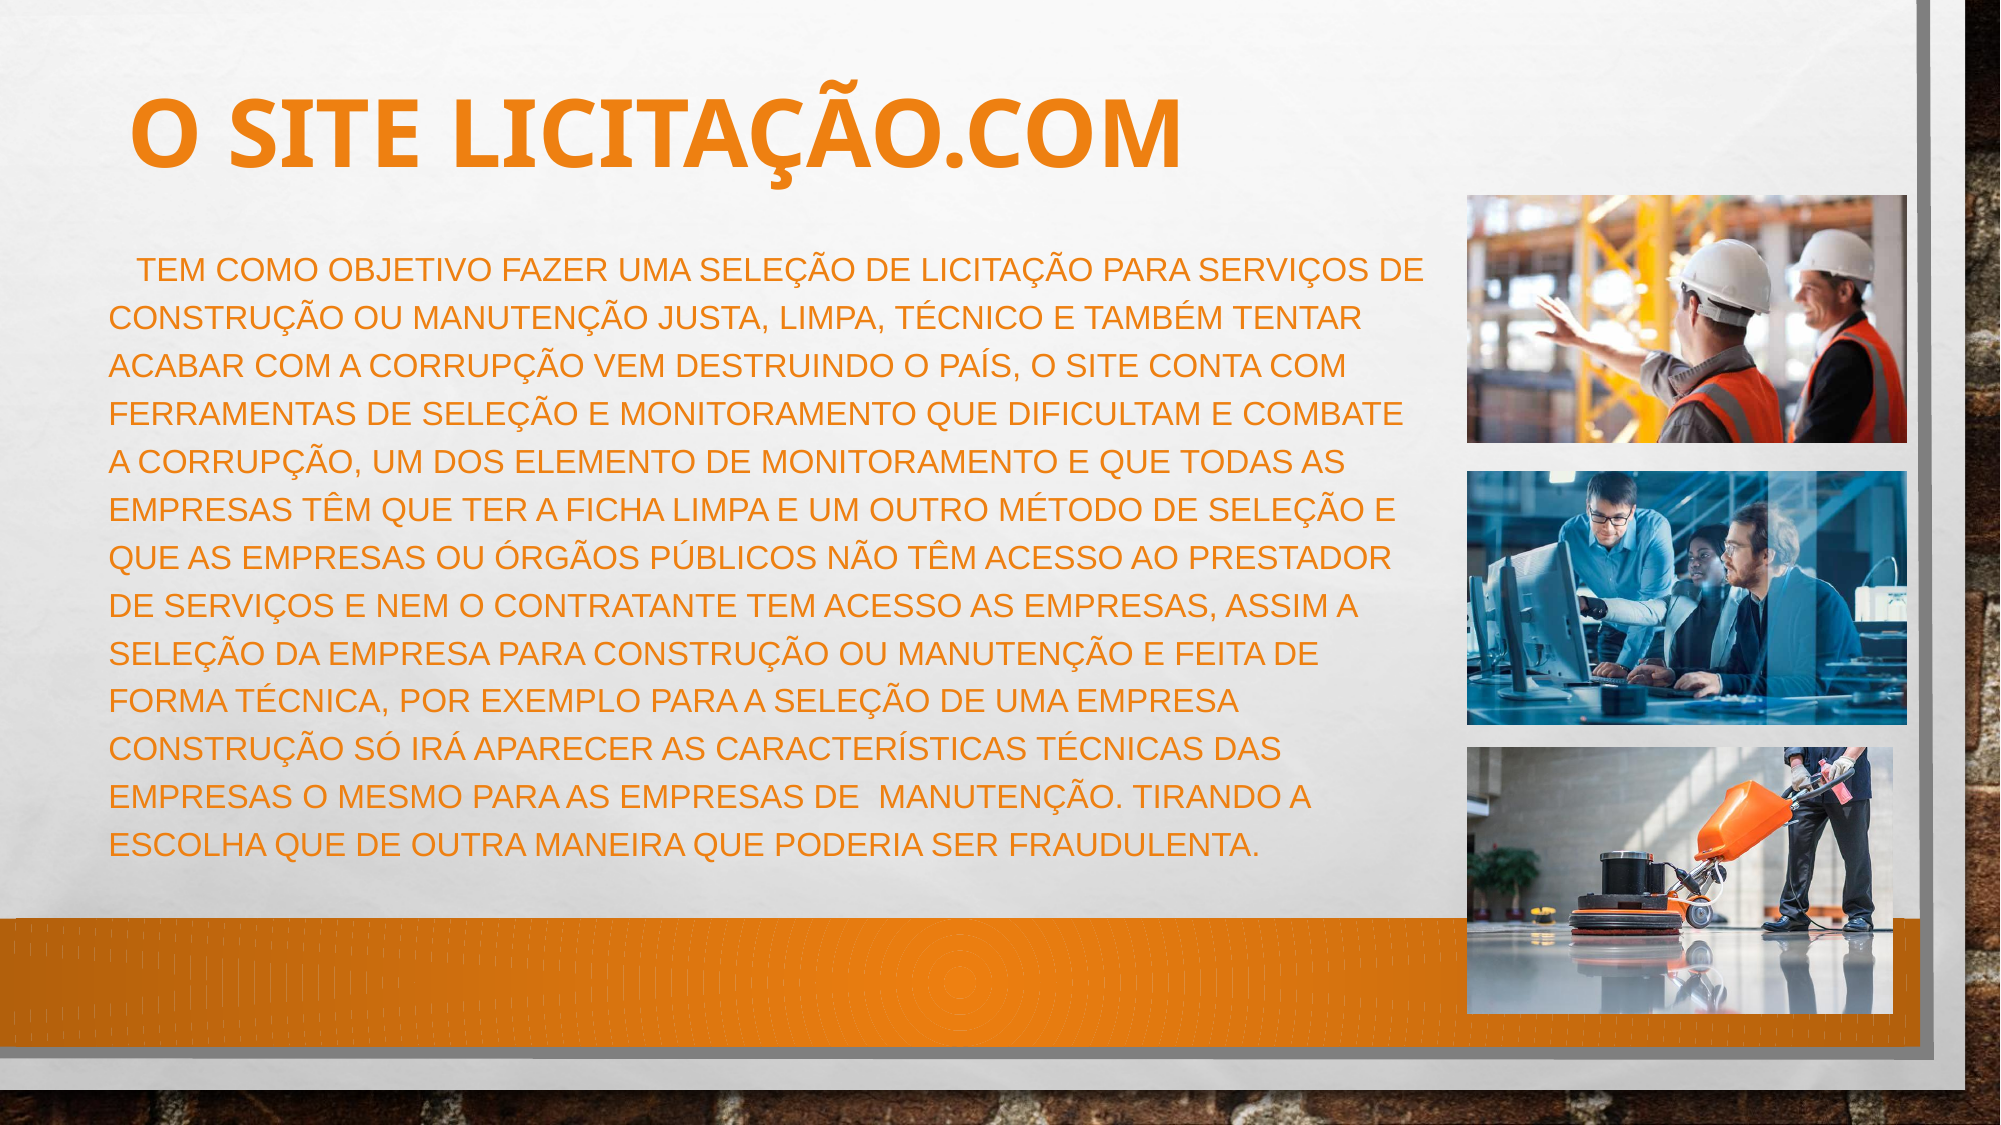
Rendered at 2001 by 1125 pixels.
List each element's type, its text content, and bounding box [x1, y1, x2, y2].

picture [0, 0, 1919, 1014]
picture [0, 0, 2001, 1125]
title O SITE LICITAÇÃO.COM [112, 78, 1818, 196]
list TEM COMO OBJETIVO FAZER UMA SELEÇÃO DE LICITAÇÃO PARA SERVIÇOS DE CONSTRUÇÃO OU MANUTENÇÃO JUSTA, LIMPA, TÉCNICO E TAMBÉM TENTAR ACABAR COM A CORRUPÇÃO VEM DESTRUINDO O PAÍS, O SITE CONTA COM FERRAMENTAS DE SELEÇÃO E MONITORAMENTO QUE DIFICULTAM E COMBATE A CORRUPÇÃO, UM DOS ELEMENTO DE MONITORAMENTO E QUE TODAS AS EMPRESAS TÊM QUE TER A FICHA LIMPA E UM OUTRO MÉTODO DE SELEÇÃO E QUE AS EMPRESAS OU ÓRGÃOS PÚBLICOS NÃO TÊM ACESSO AO PRESTADOR DE SERVIÇOS E NEM O CONTRATANTE TEM ACESSO AS EMPRESAS, ASSIM A SELEÇÃO DA EMPRESA PARA CONSTRUÇÃO OU MANUTENÇÃO E FEITA DE FORMA TÉCNICA, POR EXEMPLO PARA A SELEÇÃO DE UMA EMPRESA CONSTRUÇÃO SÓ IRÁ APARECER AS CARACTERÍSTICAS TÉCNICAS DAS EMPRESAS O MESMO PARA AS EMPRESAS DE MANUTENÇÃO. TIRANDO A ESCOLHA QUE DE OUTRA MANEIRA QUE PODERIA SER FRAUDULENTA. [93, 233, 1449, 892]
